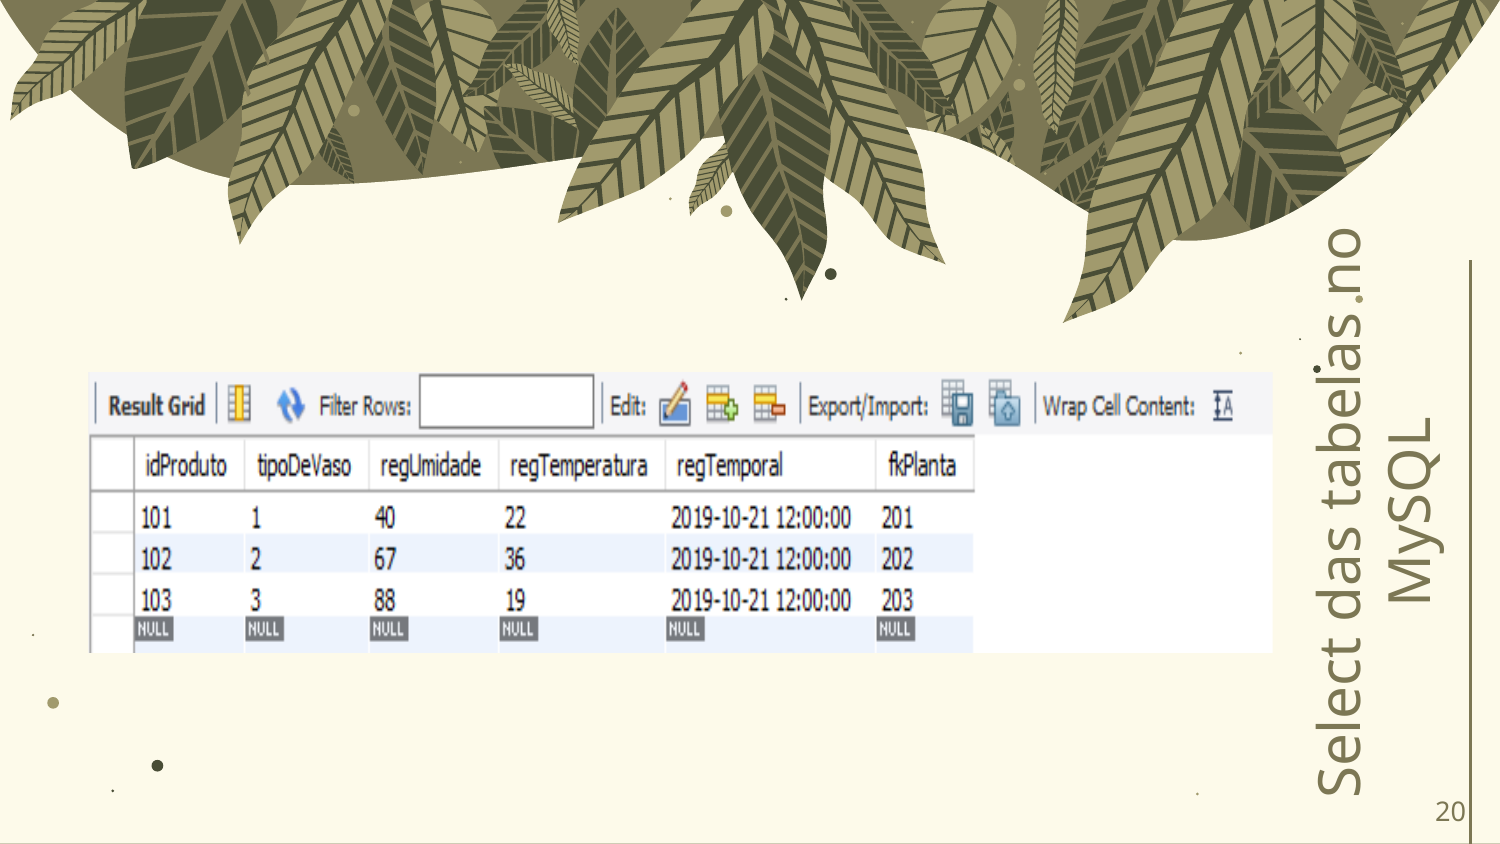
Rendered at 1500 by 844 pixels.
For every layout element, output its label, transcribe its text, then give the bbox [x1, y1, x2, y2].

picture [88, 371, 1273, 653]
title Select das tabelas no MySQL [1359, 180, 1458, 844]
slide_number ‹#› [1391, 779, 1482, 844]
